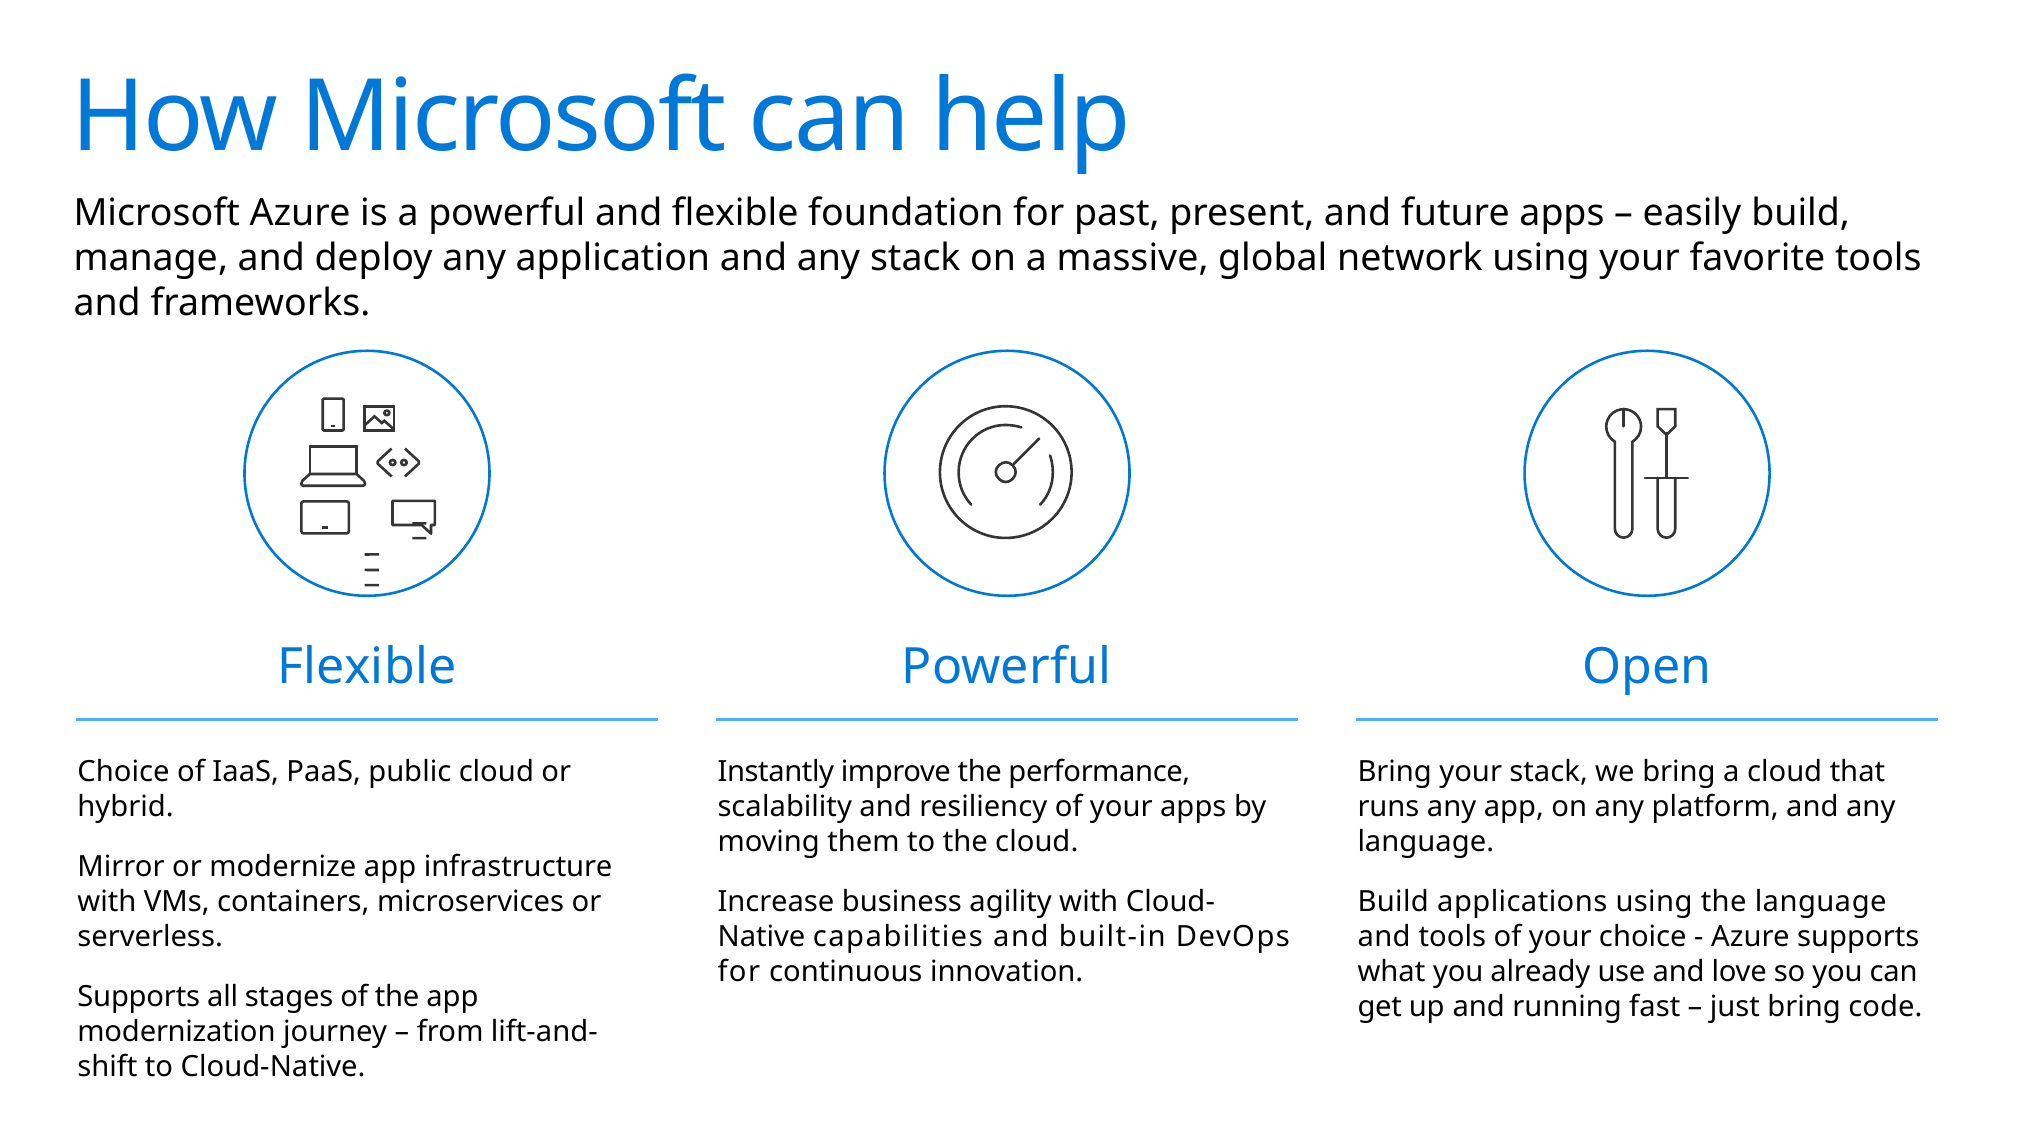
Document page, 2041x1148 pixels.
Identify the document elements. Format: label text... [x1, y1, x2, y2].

text_box Instantly improve the performance, scalability and resiliency of your apps by moving them to the cloud. Increase business agility with Cloud-Native capabilities and built-in DevOps for continuous innovation. [717, 752, 1297, 988]
text_box Powerful [787, 634, 1227, 695]
text_box Open [1427, 634, 1867, 695]
list Microsoft Azure is a powerful and flexible foundation for past, present, and future apps – easily build, manage, and deploy any application and any stack on a massive, global network using your favorite tools and frameworks. [73, 188, 1971, 280]
text_box [1606, 408, 1642, 538]
text_box [884, 350, 1130, 596]
text_box [1524, 350, 1770, 596]
text_box [1645, 409, 1688, 538]
text_box [244, 350, 490, 577]
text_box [301, 398, 436, 586]
text_box Bring your stack, we bring a cloud that runs any app, on any platform, and any language. Build applications using the language and tools of your choice - Azure supports what you already use and love so you can get up and running fast – just bring code. [1357, 752, 1937, 1022]
text_box Choice of IaaS, PaaS, public cloud or hybrid. Mirror or modernize app infrastructure with VMs, containers, microservices or serverless. Supports all stages of the app modernization journey – from lift-and-shift to Cloud-Native. [77, 752, 657, 1082]
text_box [939, 406, 1072, 538]
title How Microsoft can help [71, 37, 1969, 161]
text_box Flexible [147, 634, 587, 695]
text_box [319, 586, 415, 596]
